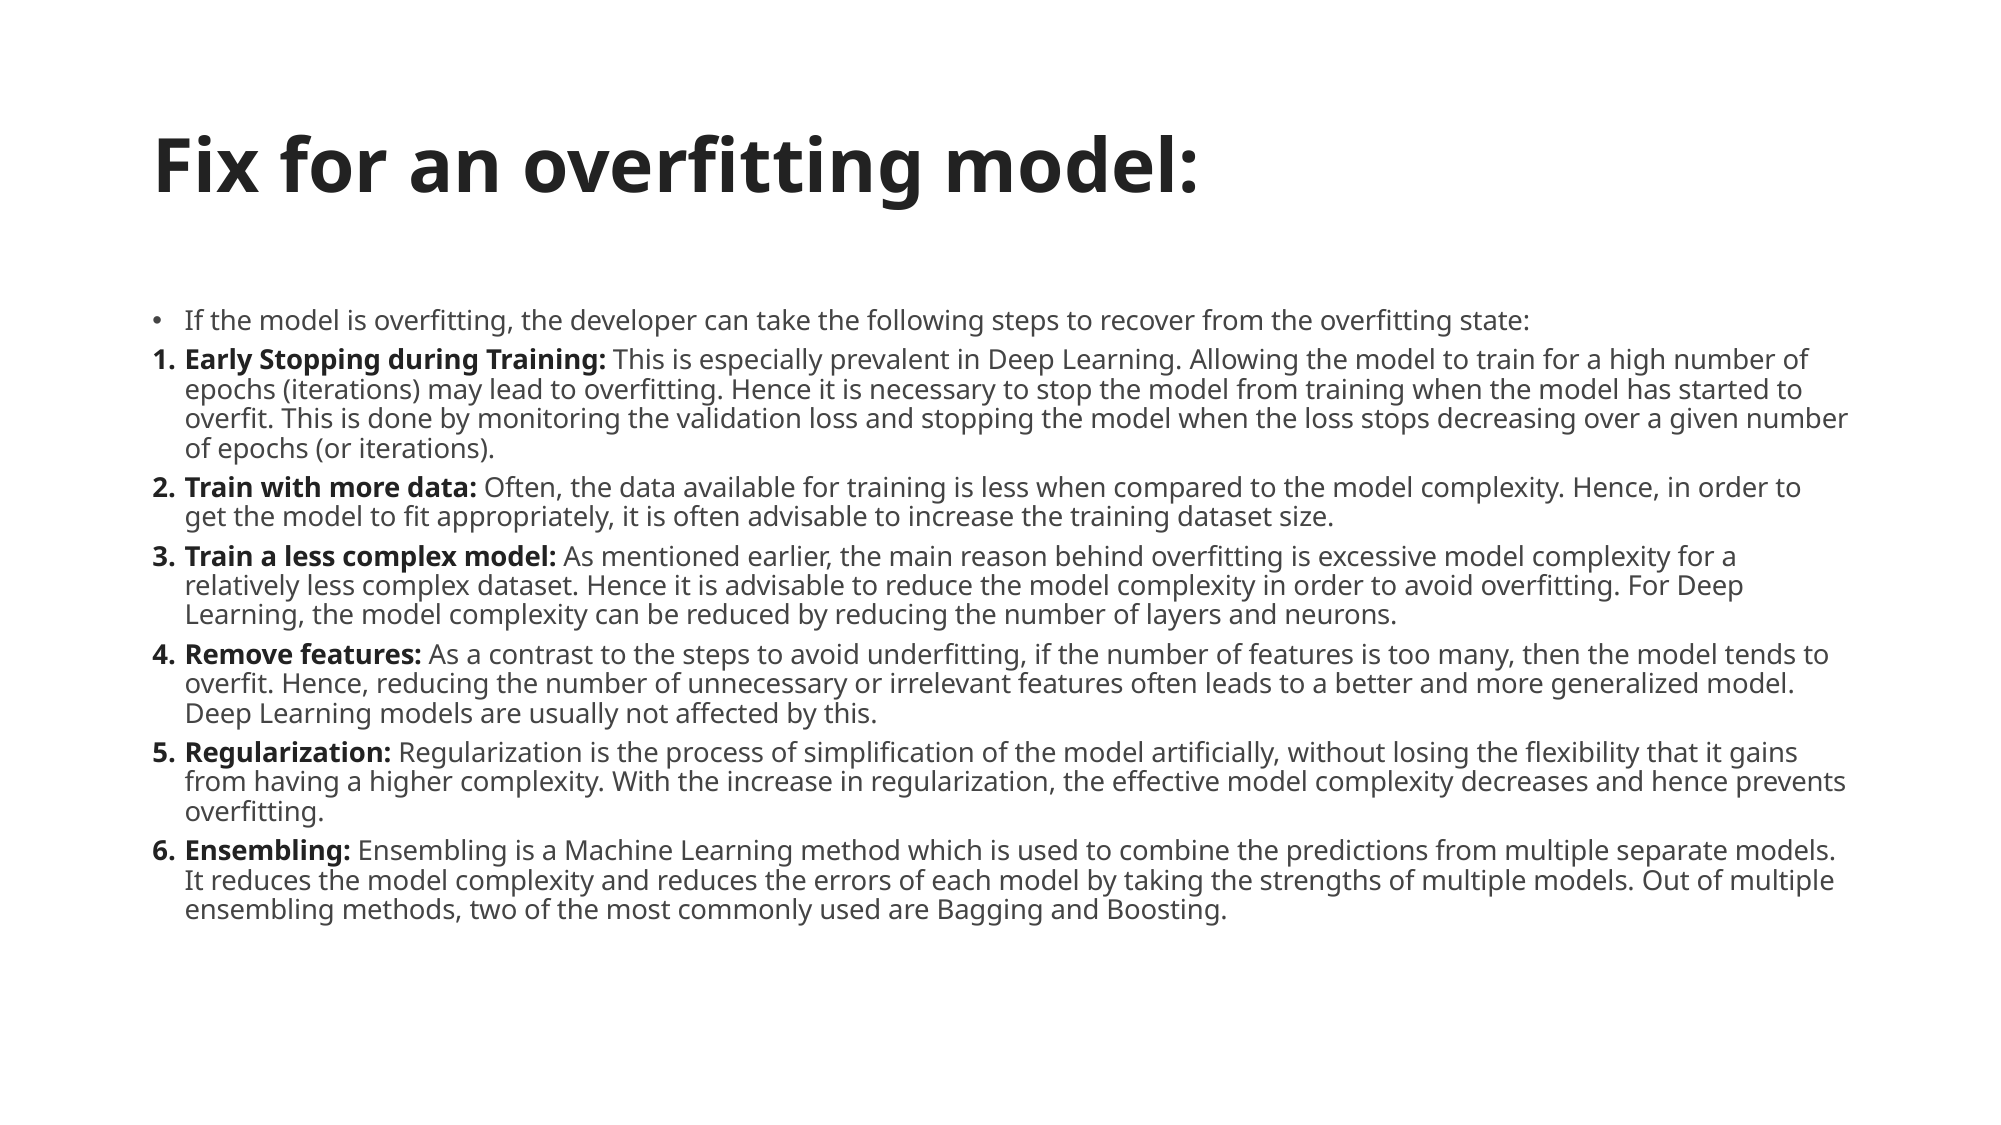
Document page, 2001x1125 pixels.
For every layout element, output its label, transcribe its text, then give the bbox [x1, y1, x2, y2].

title Fix for an overfitting model: [137, 59, 1863, 278]
list If the model is overfitting, the developer can take the following steps to recover from the overfitting state: Early Stopping during Training: This is especially prevalent in Deep Learning. Allowing the model to train for a high number of epochs (iterations) may lead to overfitting. Hence it is necessary to stop the model from training when the model has started to overfit. This is done by monitoring the validation loss and stopping the model when the loss stops decreasing over a given number of epochs (or iterations). Train with more data: Often, the data available for training is less when compared to the model complexity. Hence, in order to get the model to fit appropriately, it is often advisable to increase the training dataset size. Train a less complex model: As mentioned earlier, the main reason behind overfitting is excessive model complexity for a relatively less complex dataset. Hence it is advisable to reduce the model complexity in order to avoid overfitting. For Deep Learning, the model complexity can be reduced by reducing the number of layers and neurons. Remove features: As a contrast to the steps to avoid underfitting, if the number of features is too many, then the model tends to overfit. Hence, reducing the number of unnecessary or irrelevant features often leads to a better and more generalized model. Deep Learning models are usually not affected by this. Regularization: Regularization is the process of simplification of the model artificially, without losing the flexibility that it gains from having a higher complexity. With the increase in regularization, the effective model complexity decreases and hence prevents overfitting. Ensembling: Ensembling is a Machine Learning method which is used to combine the predictions from multiple separate models. It reduces the model complexity and reduces the errors of each model by taking the strengths of multiple models. Out of multiple ensembling methods, two of the most commonly used are Bagging and Boosting. [137, 299, 1863, 1014]
